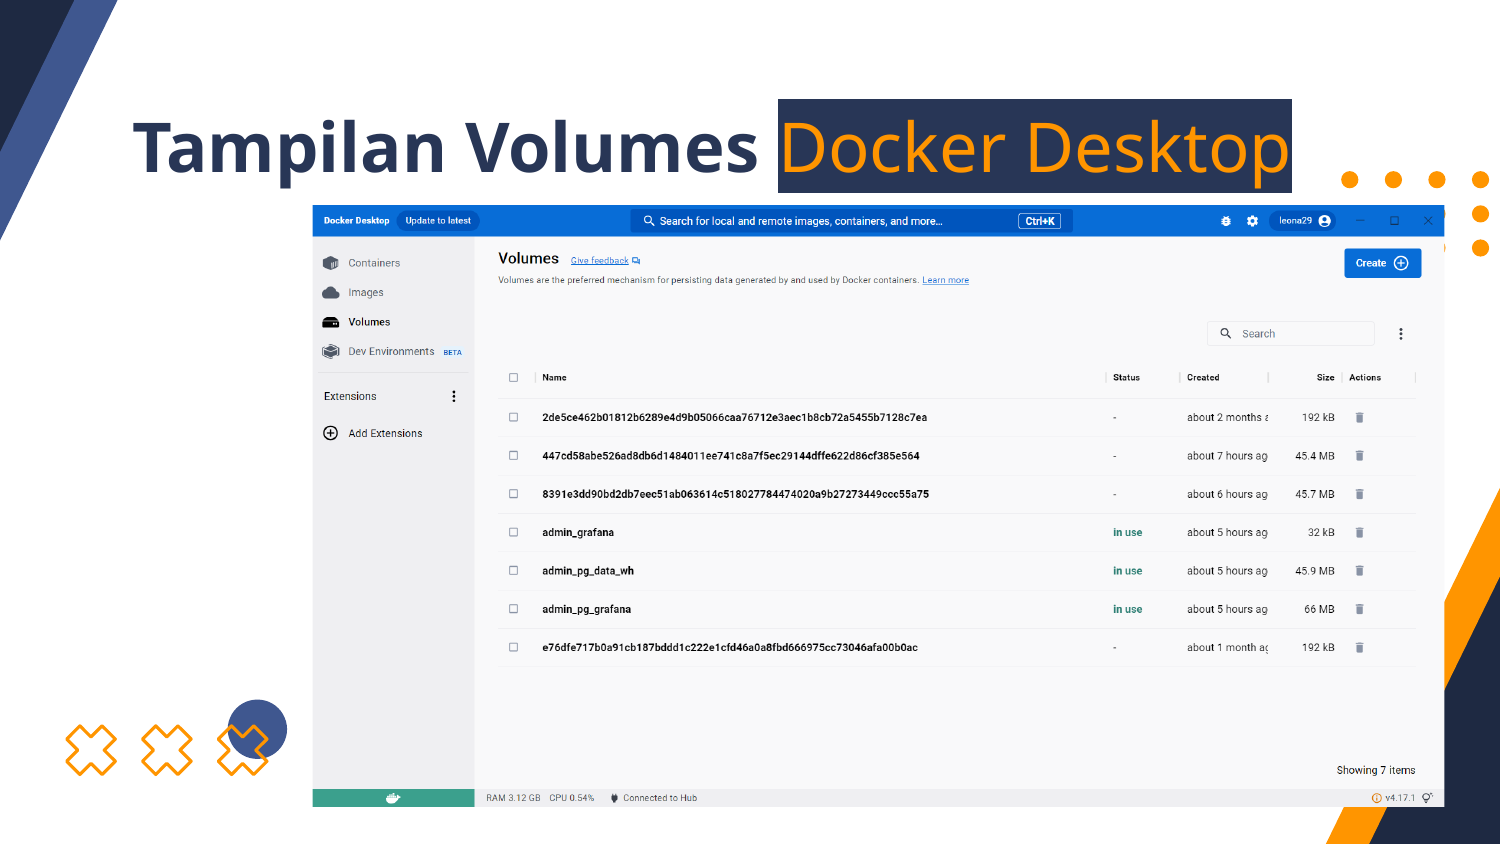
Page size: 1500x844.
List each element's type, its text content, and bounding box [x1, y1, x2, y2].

picture [312, 205, 1445, 807]
title Tampilan Volumes Docker Desktop [117, 88, 1383, 183]
text_box [227, 729, 263, 759]
text_box [227, 699, 288, 758]
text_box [1340, 170, 1500, 257]
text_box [131, 638, 203, 844]
